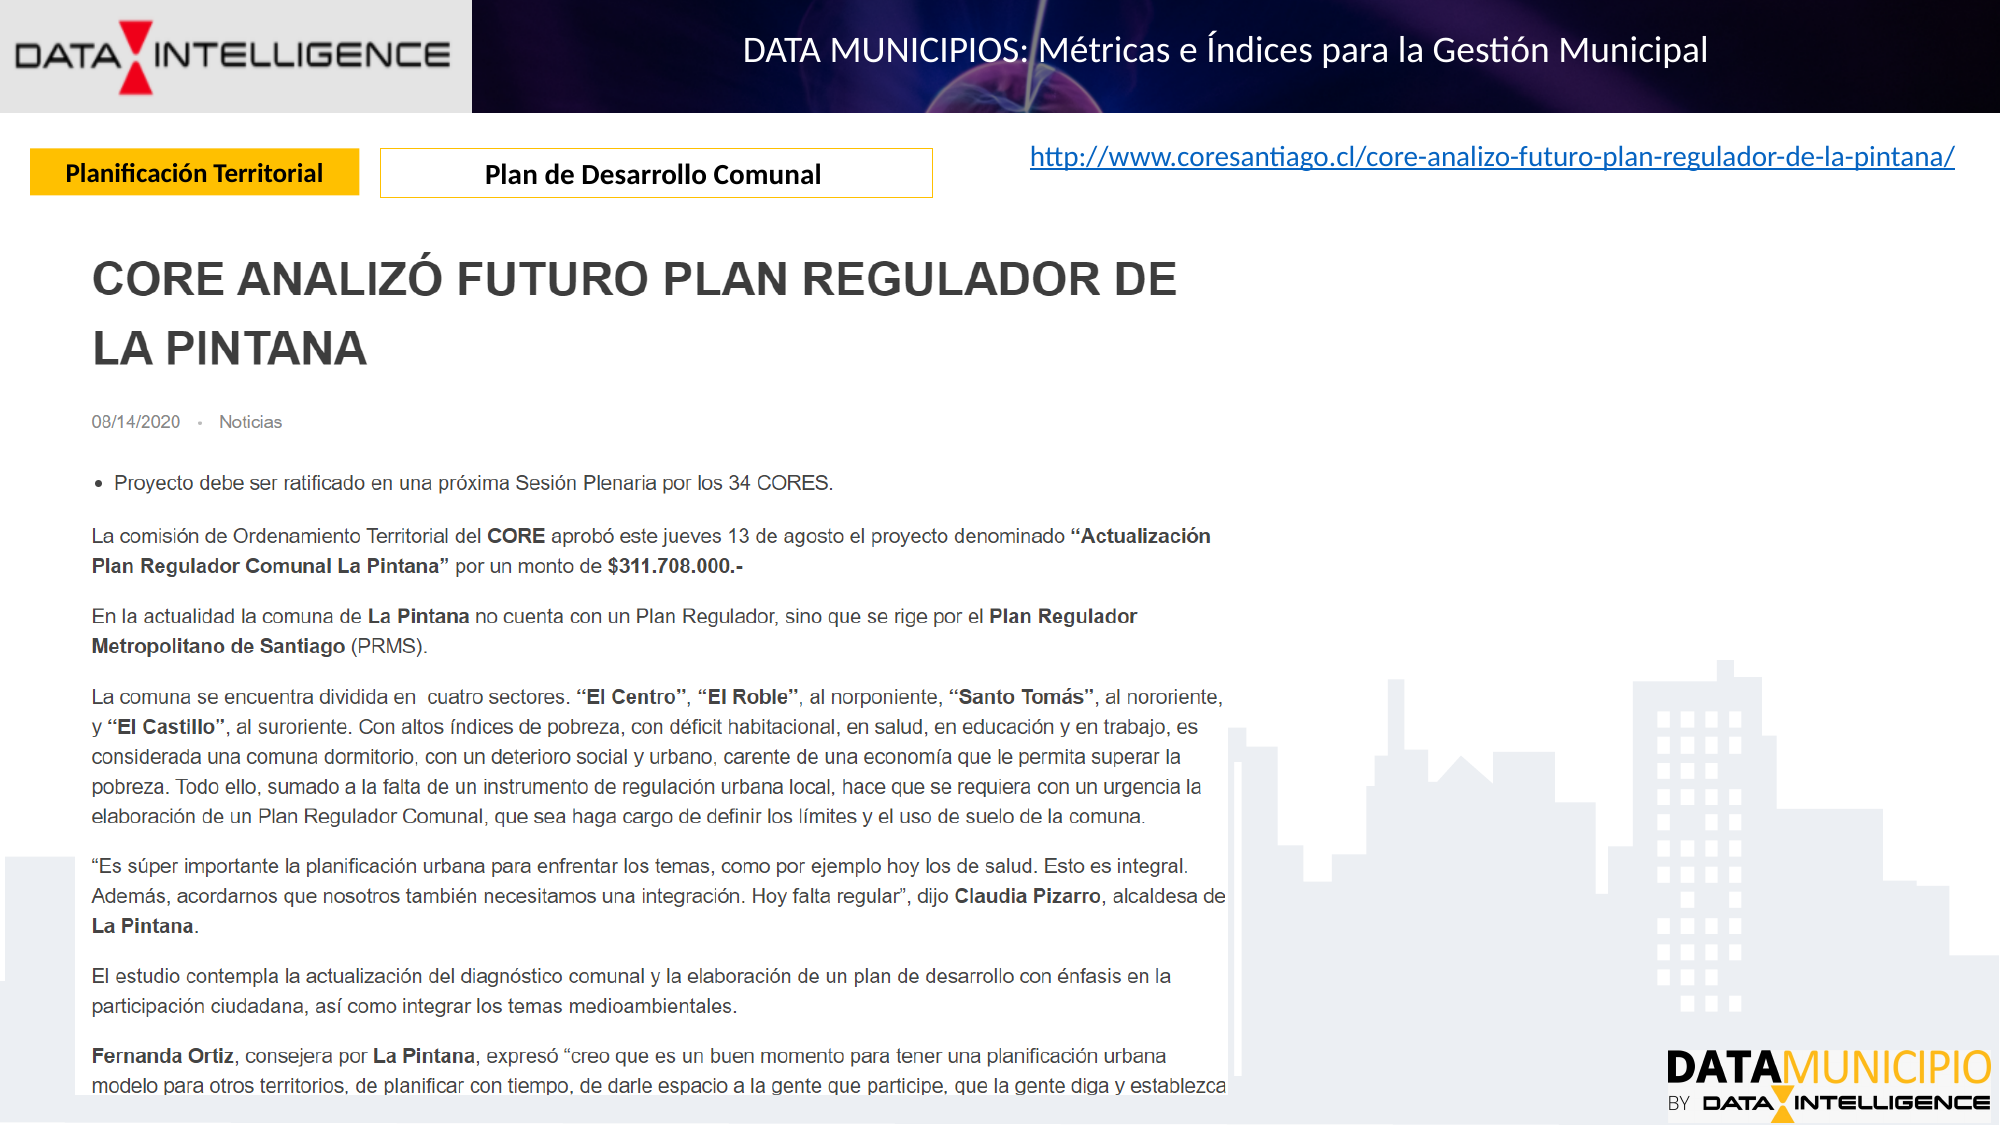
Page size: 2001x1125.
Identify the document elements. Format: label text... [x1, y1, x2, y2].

text_box Planificación Territorial [30, 148, 360, 196]
picture [0, 0, 2000, 114]
picture [75, 250, 1228, 1095]
picture [1668, 1050, 1991, 1123]
text_box http://www.coresantiago.cl/core-analizo-futuro-plan-regulador-de-la-pintana/ [1015, 129, 2000, 215]
text_box Plan de Desarrollo Comunal [380, 148, 933, 198]
text_box [0, 660, 1999, 1125]
